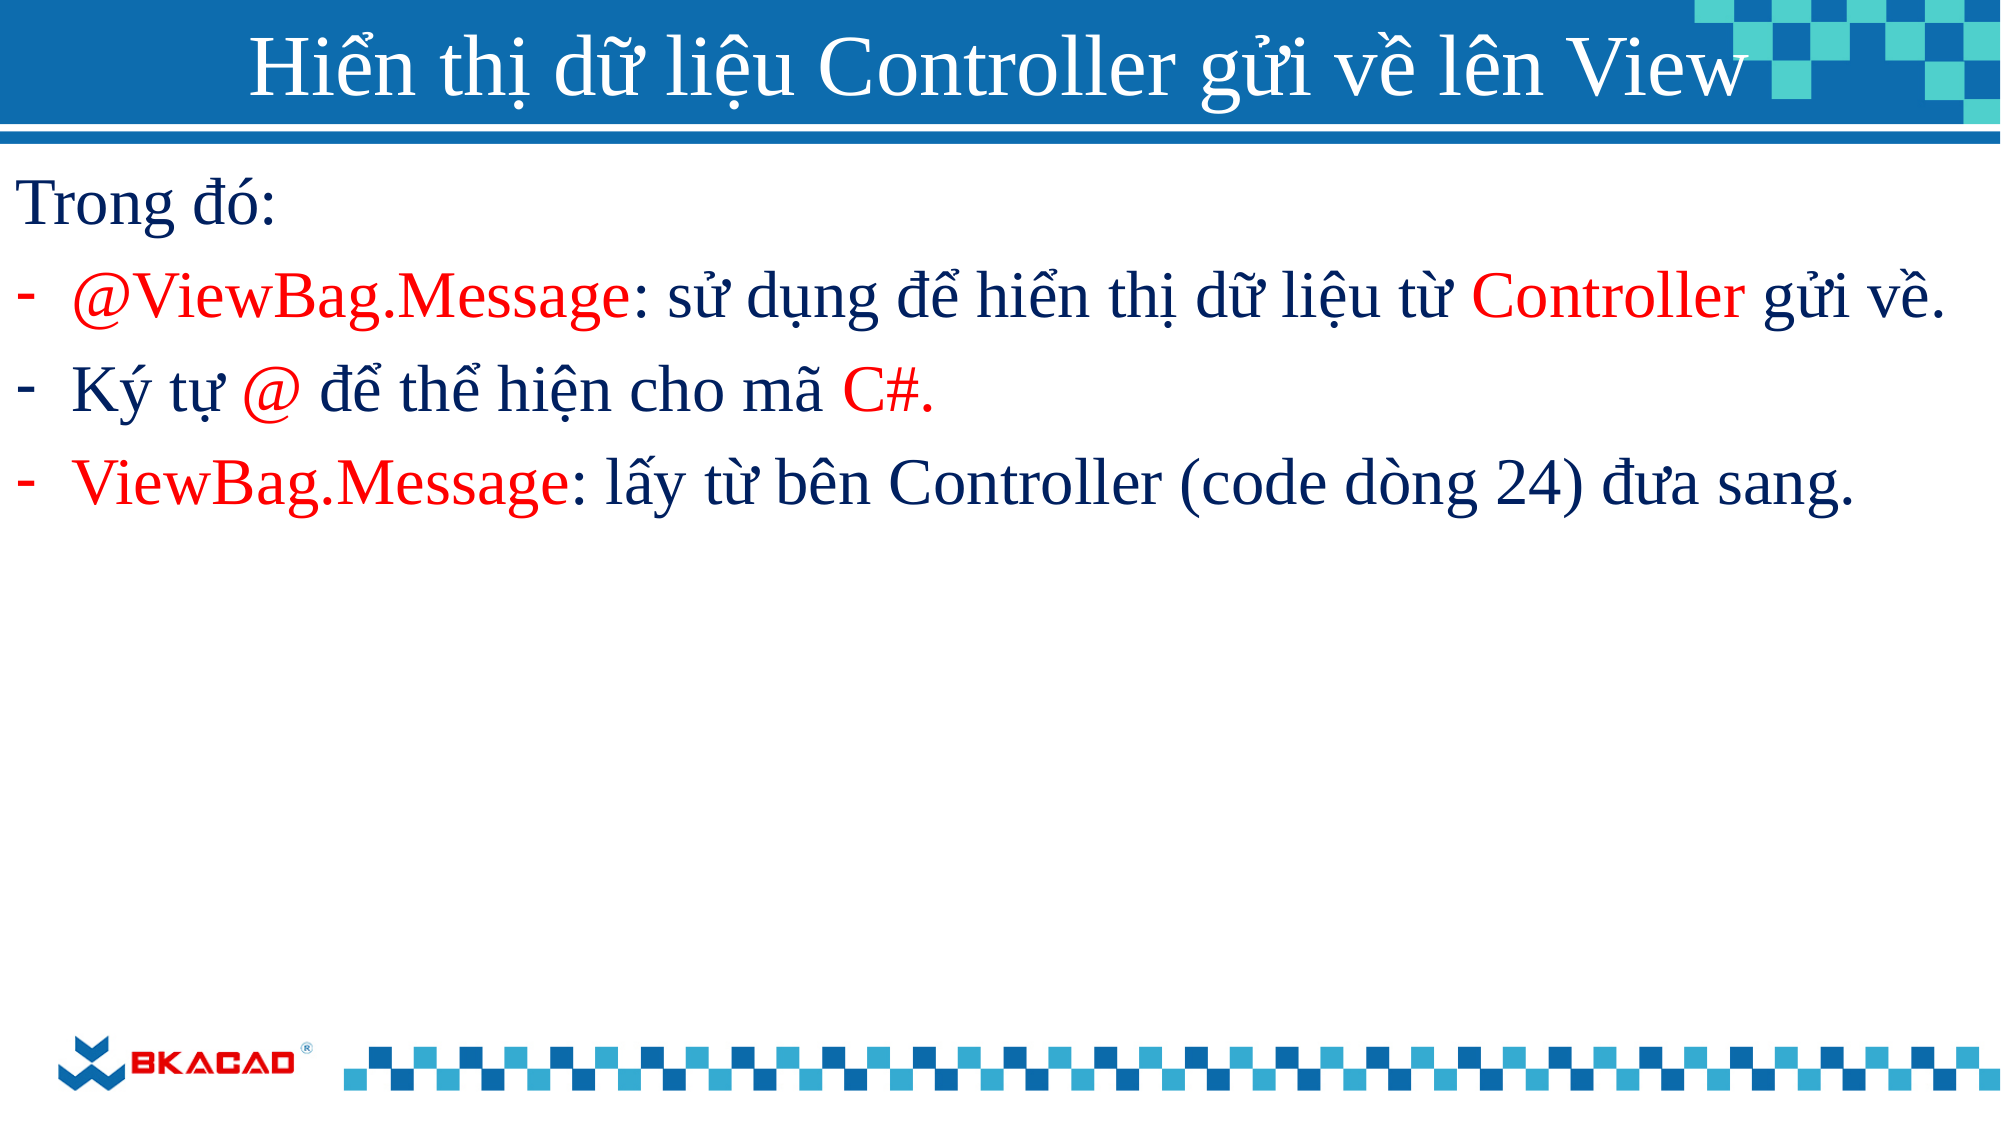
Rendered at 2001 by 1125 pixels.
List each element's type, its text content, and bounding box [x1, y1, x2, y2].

list Trong đó: @ViewBag.Message: sử dụng để hiển thị dữ liệu từ Controller gửi về. Ký tự @ để thể hiện cho mã C#. ViewBag.Message: lấy từ bên Controller (code dòng 24) đưa sang. [0, 149, 1995, 1038]
title Hiển thị dữ liệu Controller gửi về lên View [0, 0, 2000, 121]
picture [0, 0, 2001, 1125]
